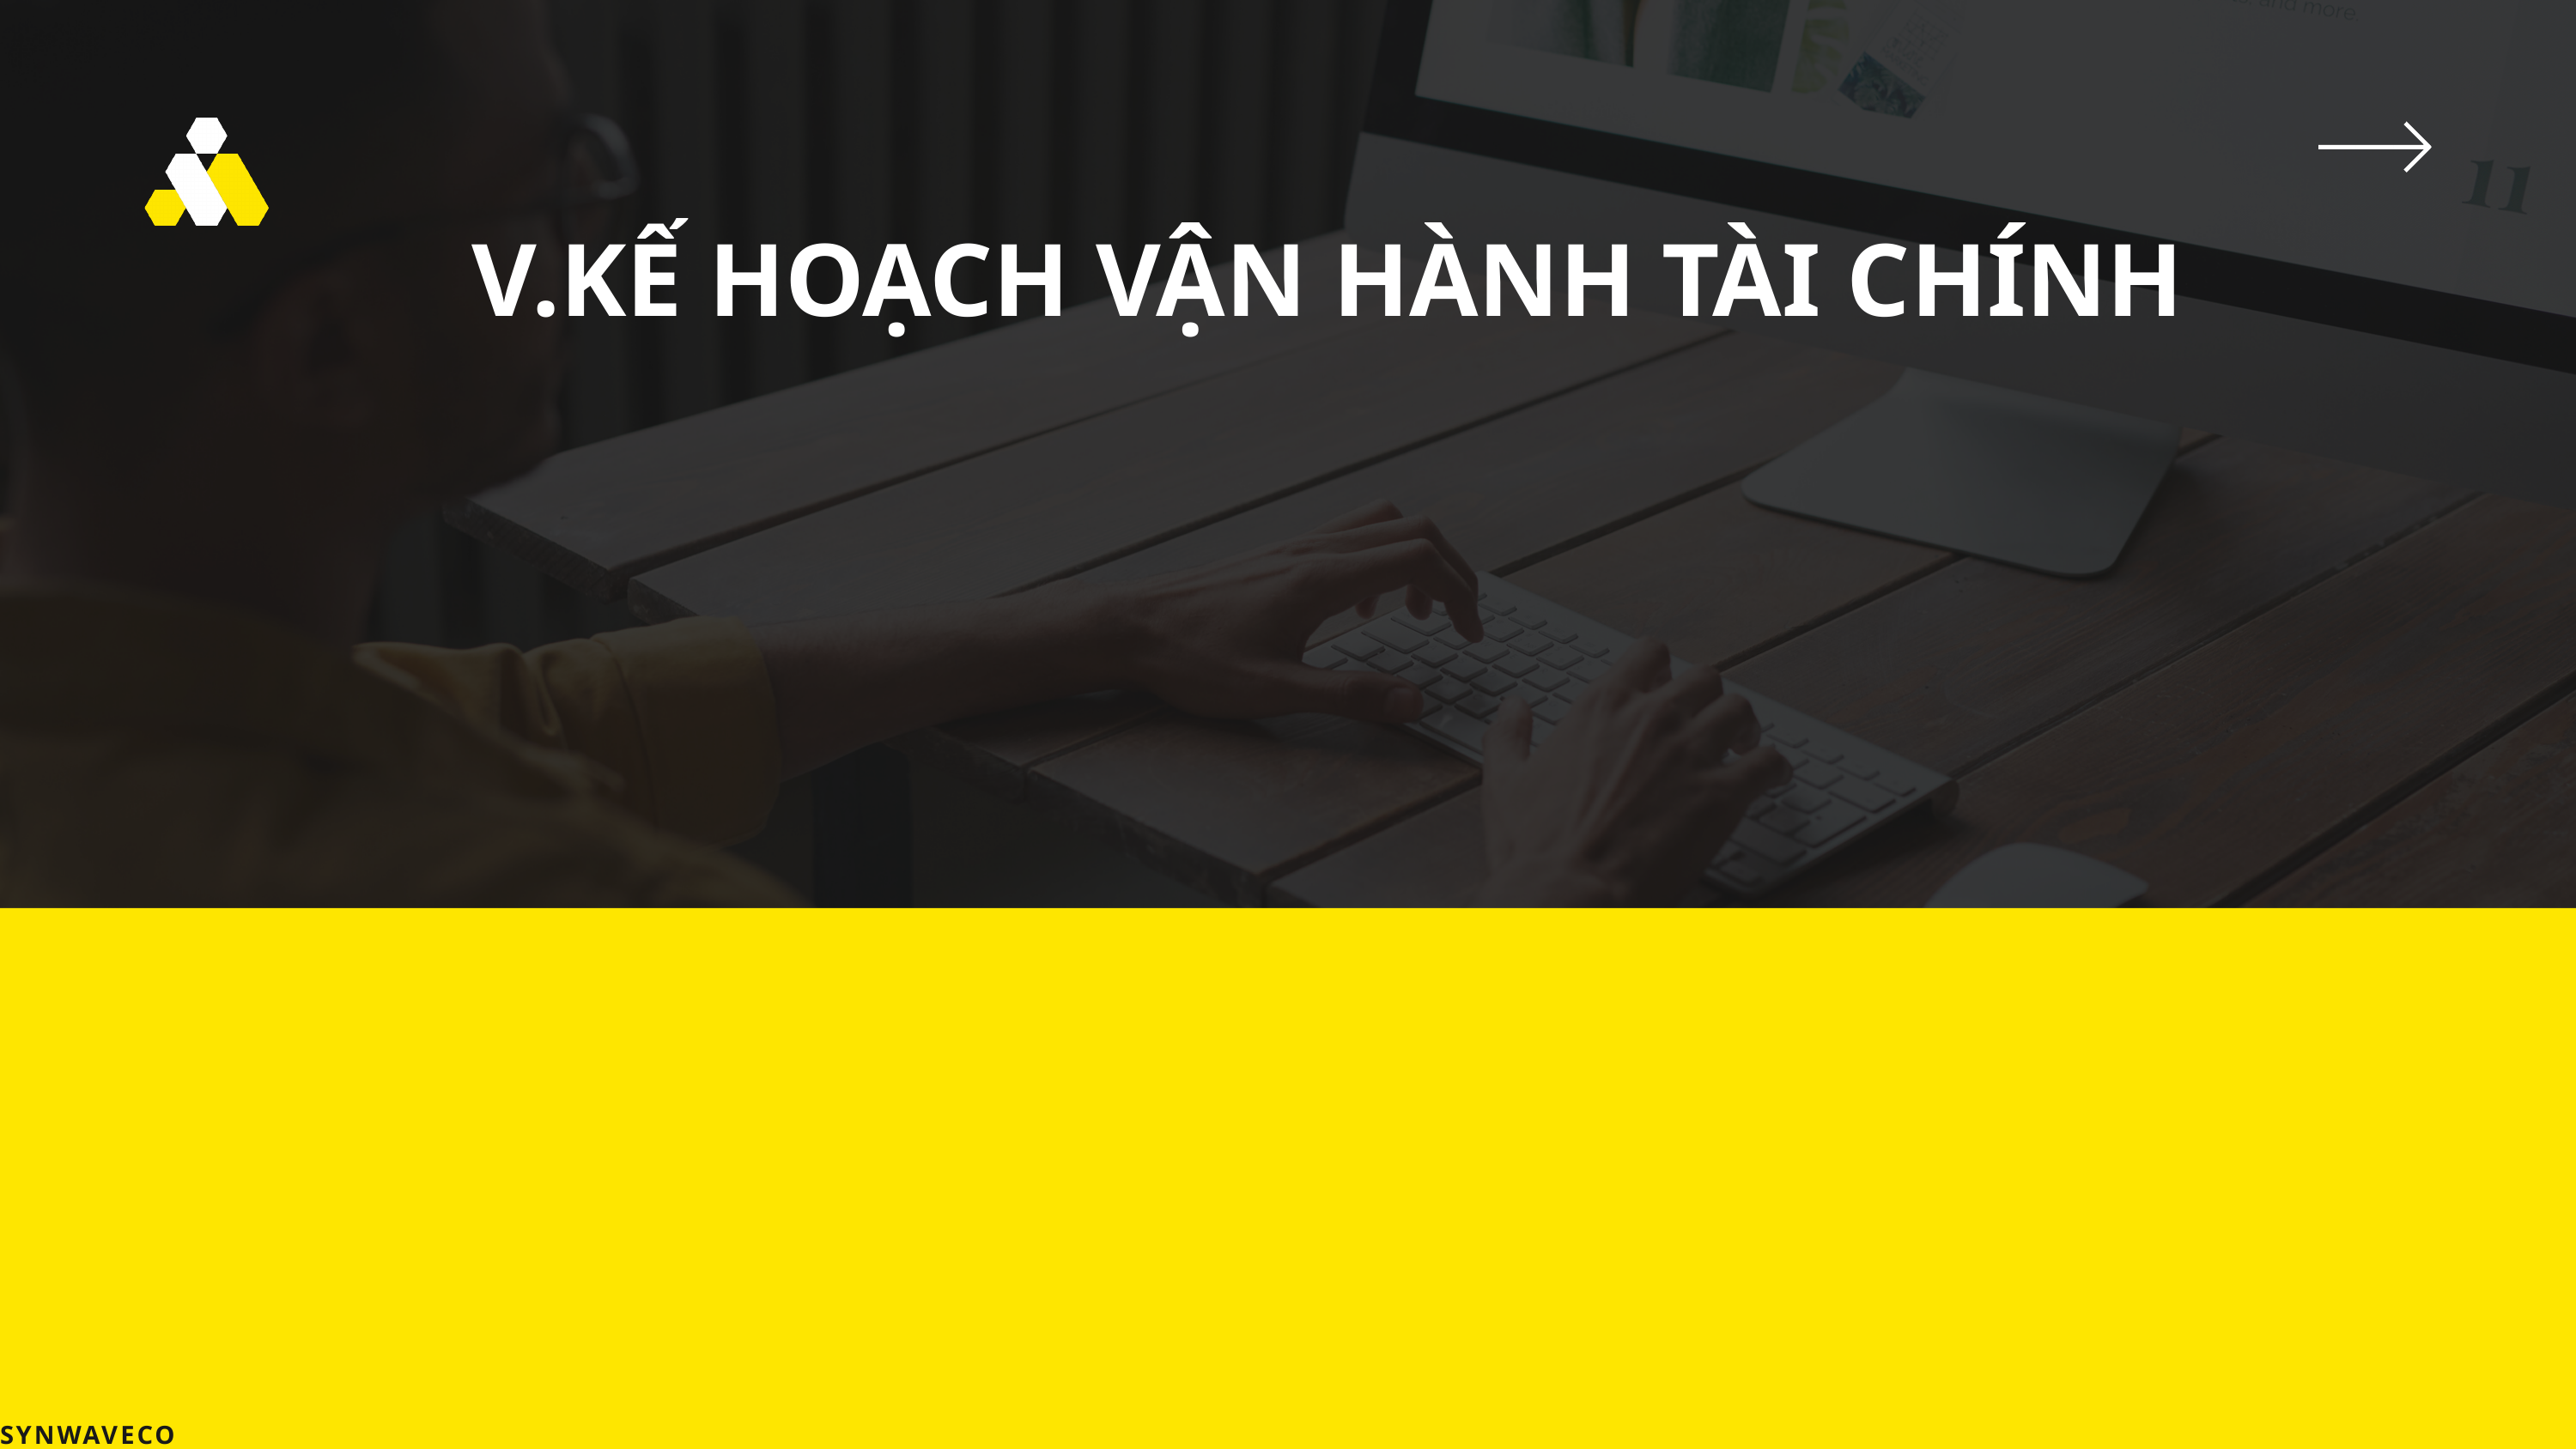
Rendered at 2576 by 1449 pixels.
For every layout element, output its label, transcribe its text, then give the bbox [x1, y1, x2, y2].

text_box [144, 118, 269, 226]
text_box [378, 225, 2278, 556]
text_box [2318, 121, 2432, 173]
text_box [0, 907, 2576, 1449]
text_box SYNWAVECO [0, 1419, 972, 1449]
text_box [0, 0, 2576, 907]
